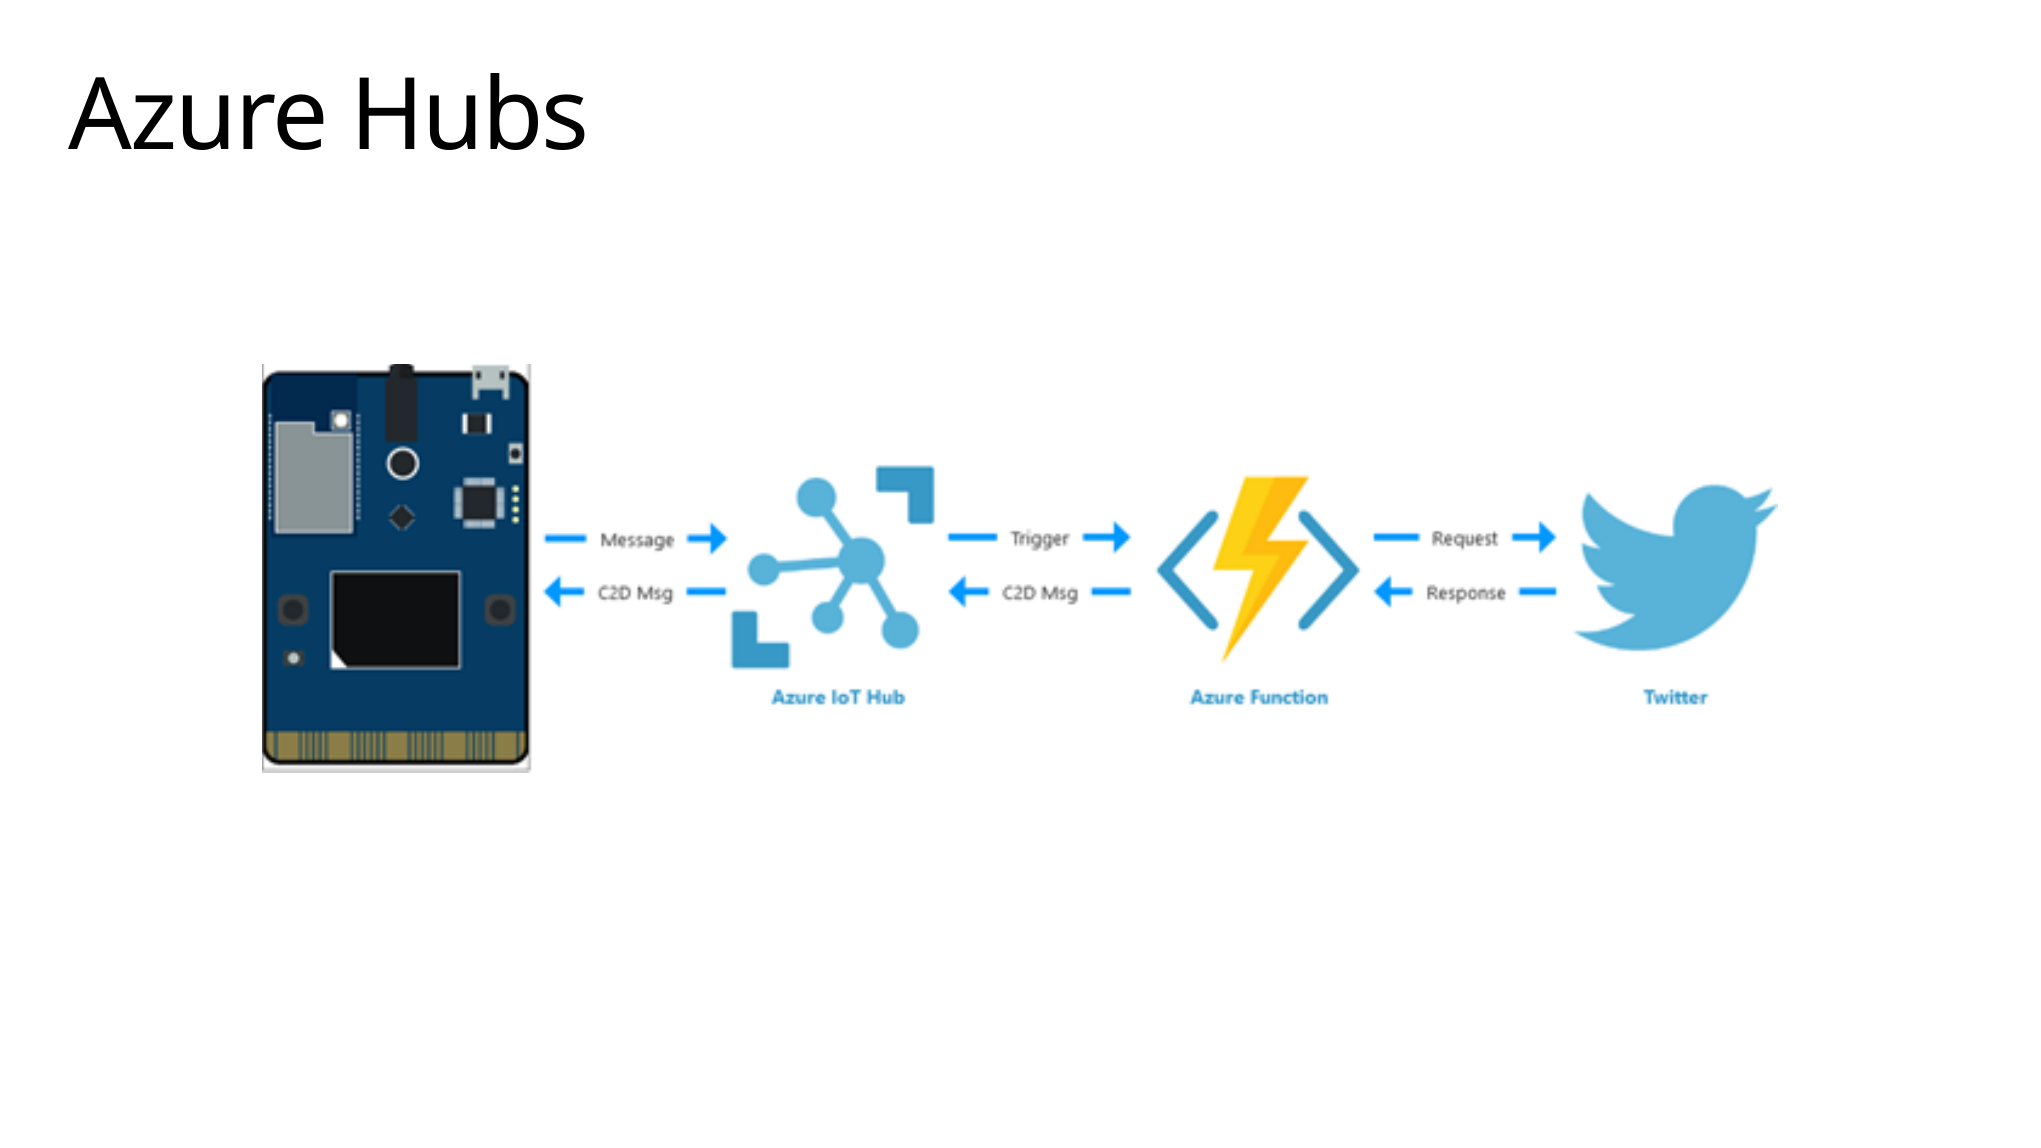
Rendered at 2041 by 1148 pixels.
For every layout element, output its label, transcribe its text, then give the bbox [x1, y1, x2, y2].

title Azure Hubs [45, 48, 1996, 199]
picture [262, 364, 1779, 773]
